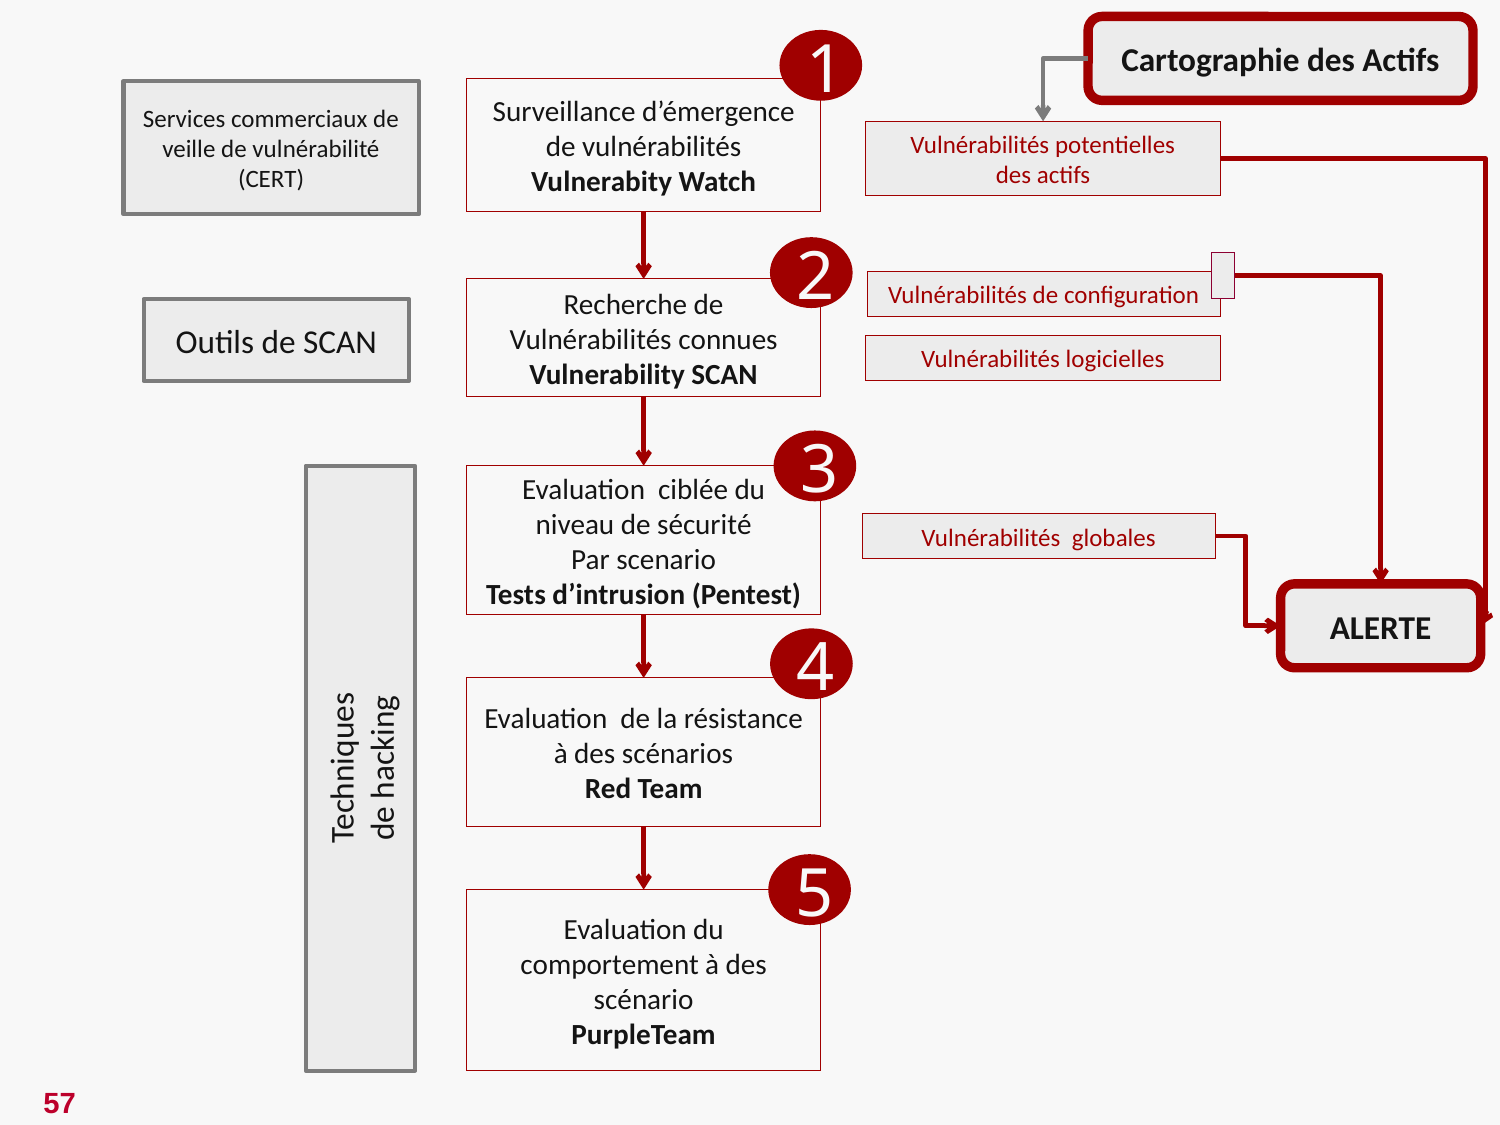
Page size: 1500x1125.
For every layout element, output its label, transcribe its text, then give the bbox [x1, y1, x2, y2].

text_box Vulnérabilités logicielles [865, 335, 1215, 381]
text_box Vulnérabilités globales [862, 513, 1215, 559]
text_box [1211, 252, 1215, 299]
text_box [1042, 58, 1089, 122]
text_box Evaluation ciblée du niveau de sécurité Par scenario Tests d’intrusion (Pentest) [466, 465, 821, 615]
text_box Evaluation du comportement à des scénario PurpleTeam [466, 889, 821, 1071]
text_box Outils de SCAN [142, 297, 411, 383]
text_box Vulnérabilités potentielles des actifs [865, 121, 1221, 196]
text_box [1233, 275, 1381, 585]
text_box 3 [771, 428, 859, 504]
text_box Surveillance d’émergence de vulnérabilités Vulnerabity Watch [466, 78, 821, 212]
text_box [1215, 536, 1281, 627]
text_box Techniques de hacking [304, 464, 417, 1073]
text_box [1220, 158, 1481, 627]
text_box 1 [777, 27, 865, 103]
text_box ALERTE [1278, 633, 1483, 670]
text_box Cartographie des Actifs [1085, 14, 1476, 103]
text_box Recherche de Vulnérabilités connues Vulnerability SCAN [466, 278, 821, 397]
text_box Services commerciaux de veille de vulnérabilité (CERT) [121, 79, 421, 216]
text_box 2 [767, 235, 855, 311]
text_box 5 [766, 852, 854, 928]
text_box Vulnérabilités de configuration [867, 271, 1215, 317]
text_box Evaluation de la résistance à des scénarios Red Team [466, 677, 821, 827]
text_box 4 [767, 626, 855, 702]
